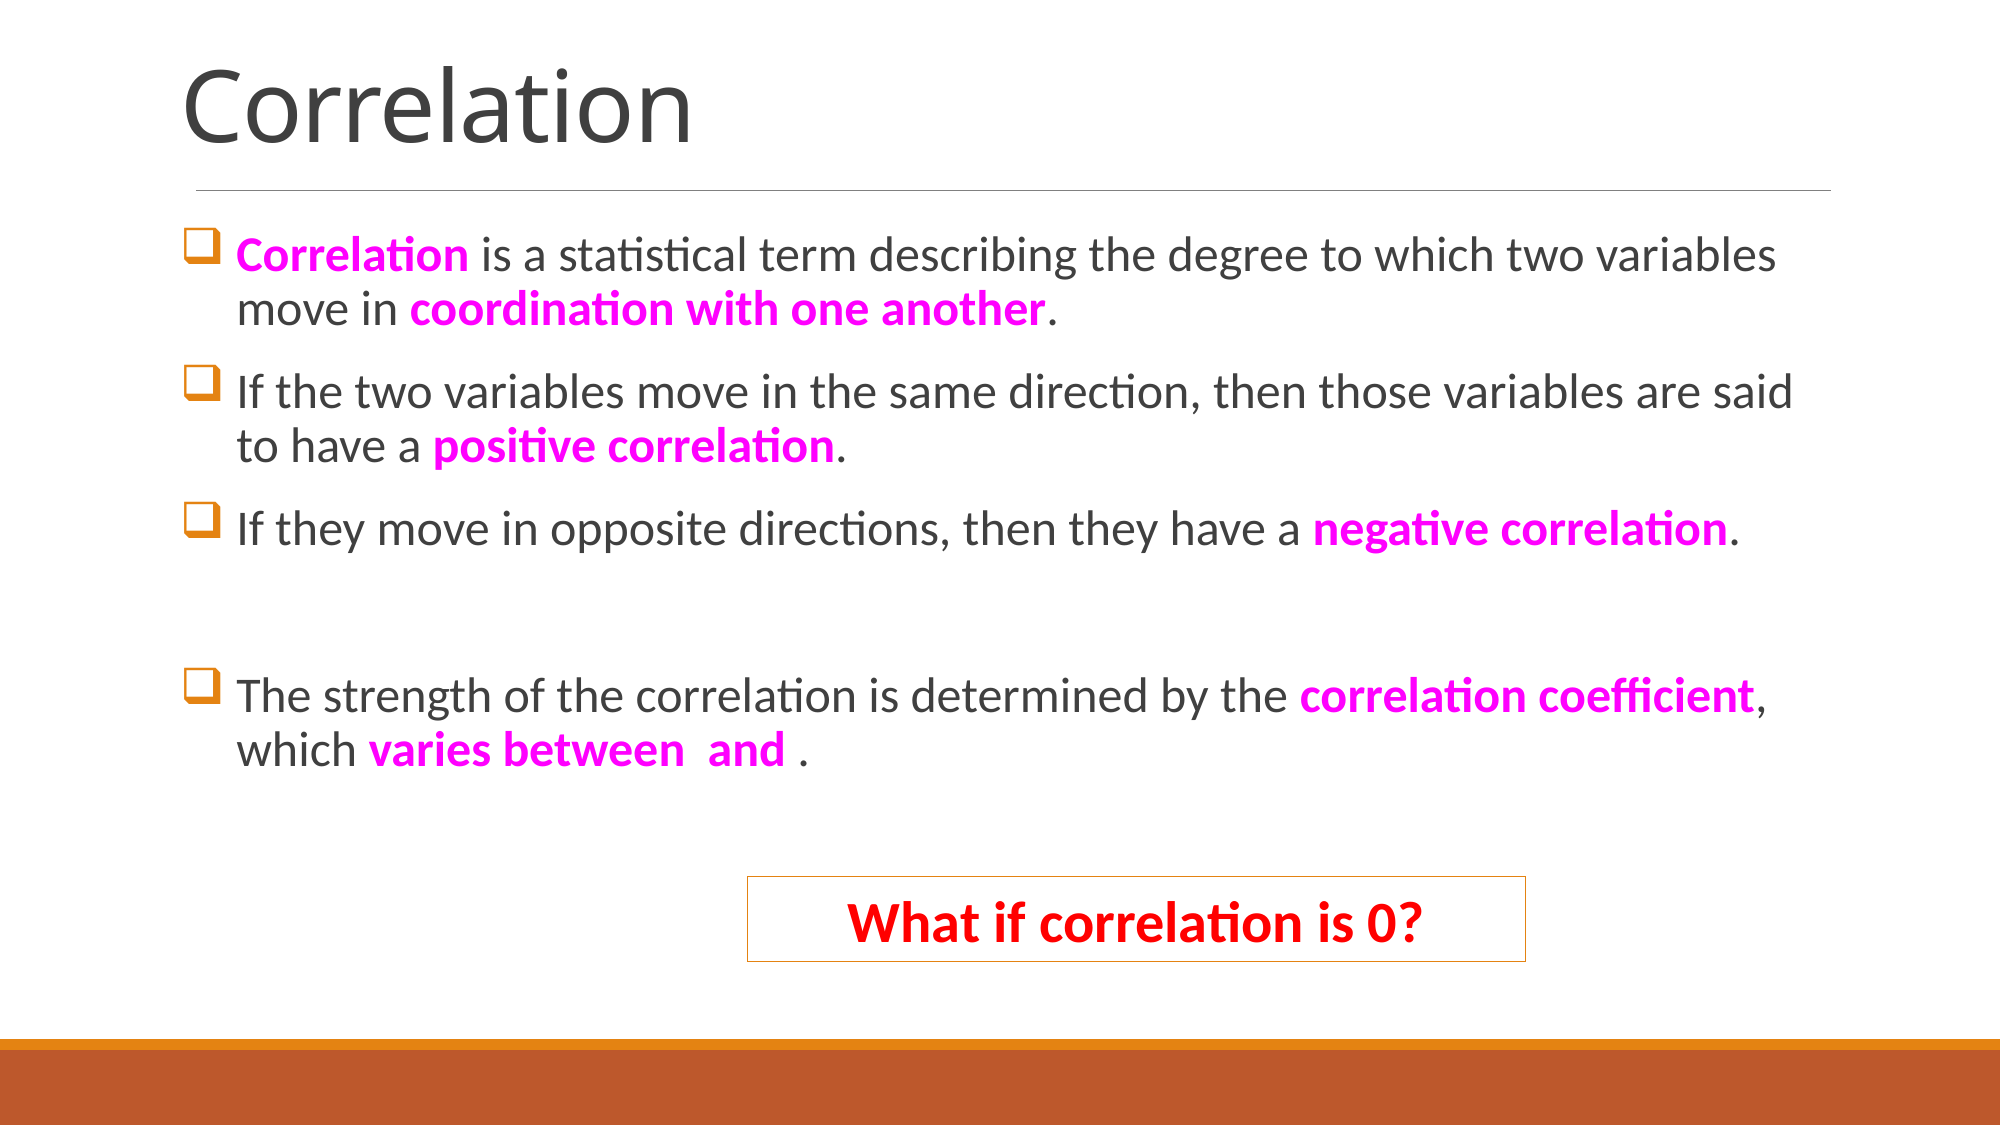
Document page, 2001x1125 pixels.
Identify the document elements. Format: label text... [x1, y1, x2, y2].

text_box What if correlation is 0? [747, 876, 1526, 962]
title Correlation [165, 8, 1815, 171]
